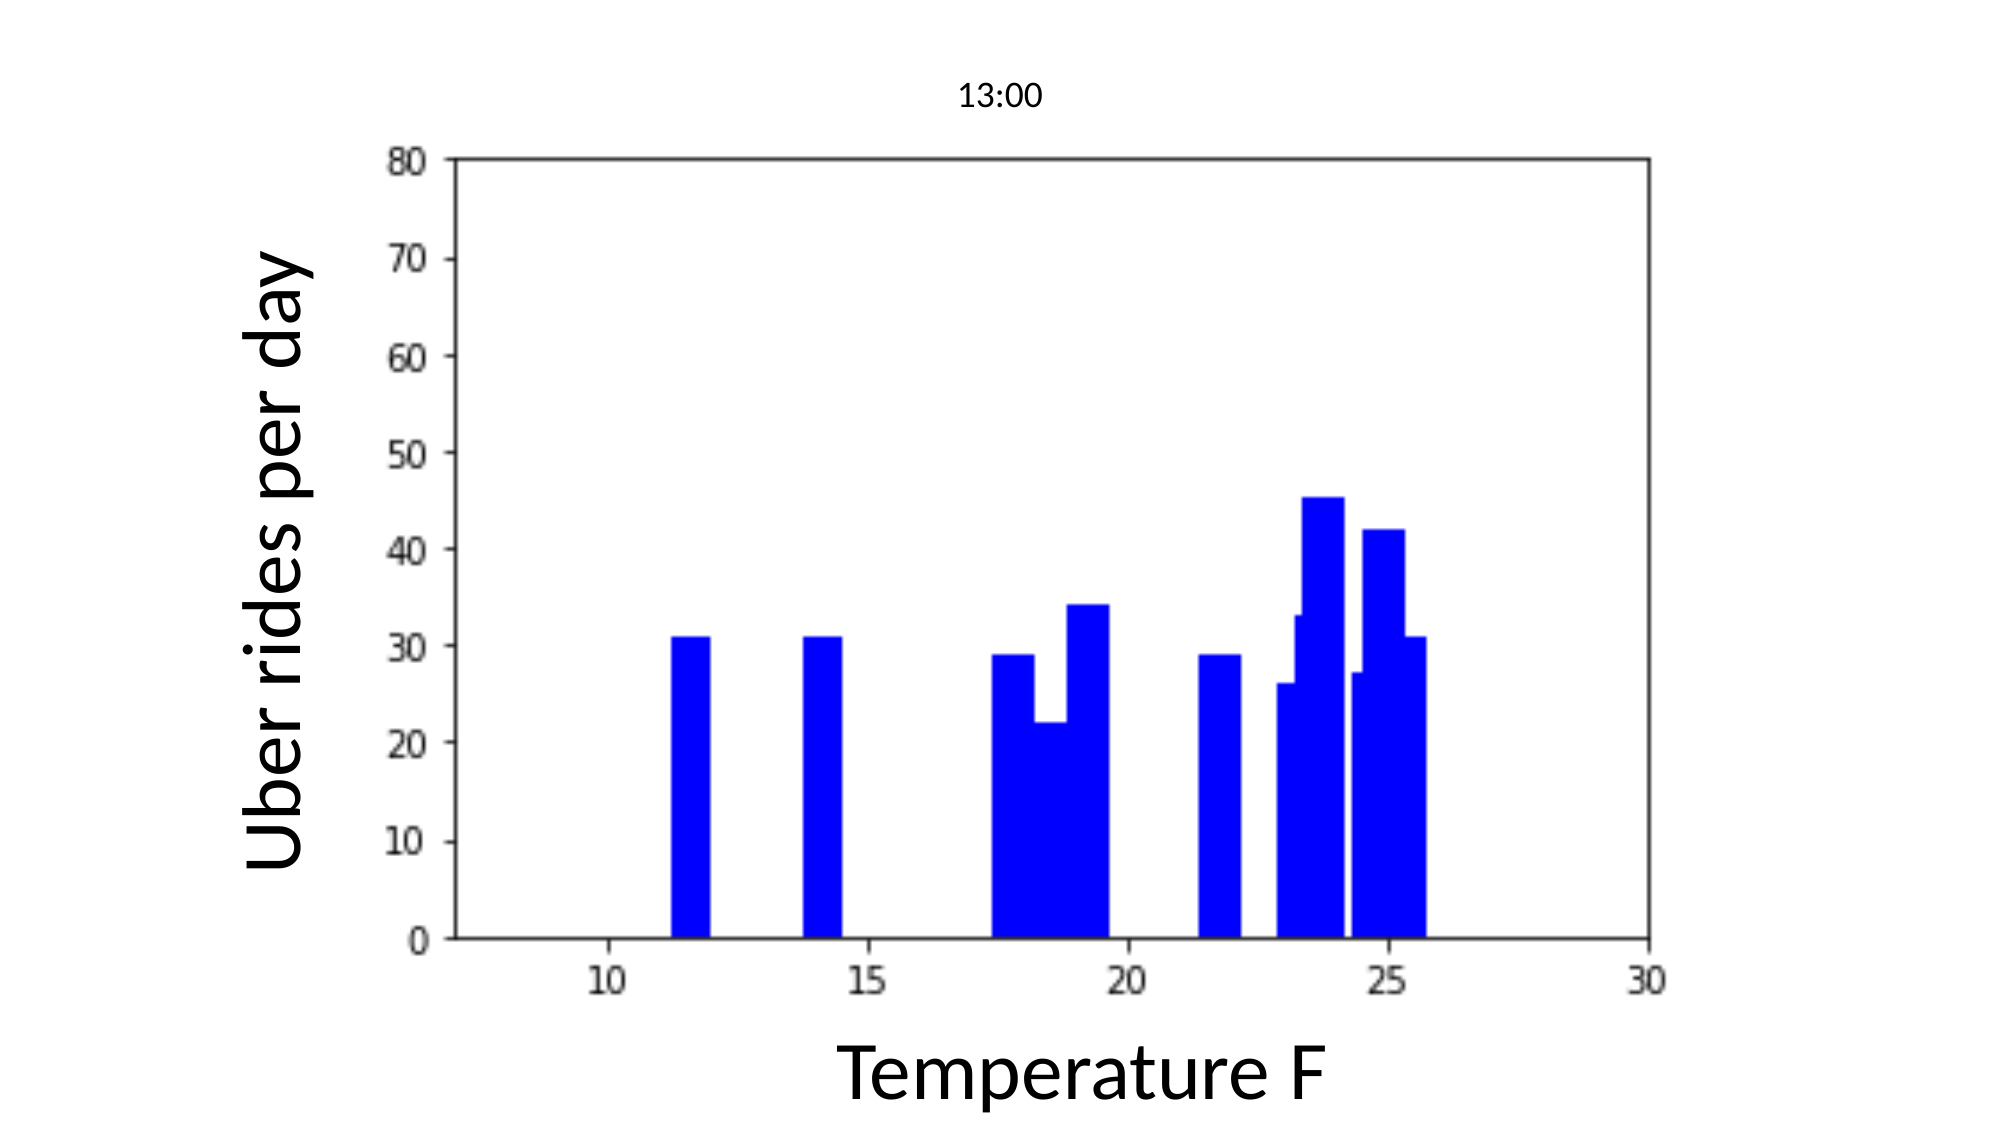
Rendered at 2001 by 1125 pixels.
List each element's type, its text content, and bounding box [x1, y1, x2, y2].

text_box 13:00 [942, 62, 1058, 123]
picture [359, 123, 1695, 1024]
text_box Temperature F [822, 1024, 1343, 1124]
text_box Uber rides per day [209, 235, 325, 890]
